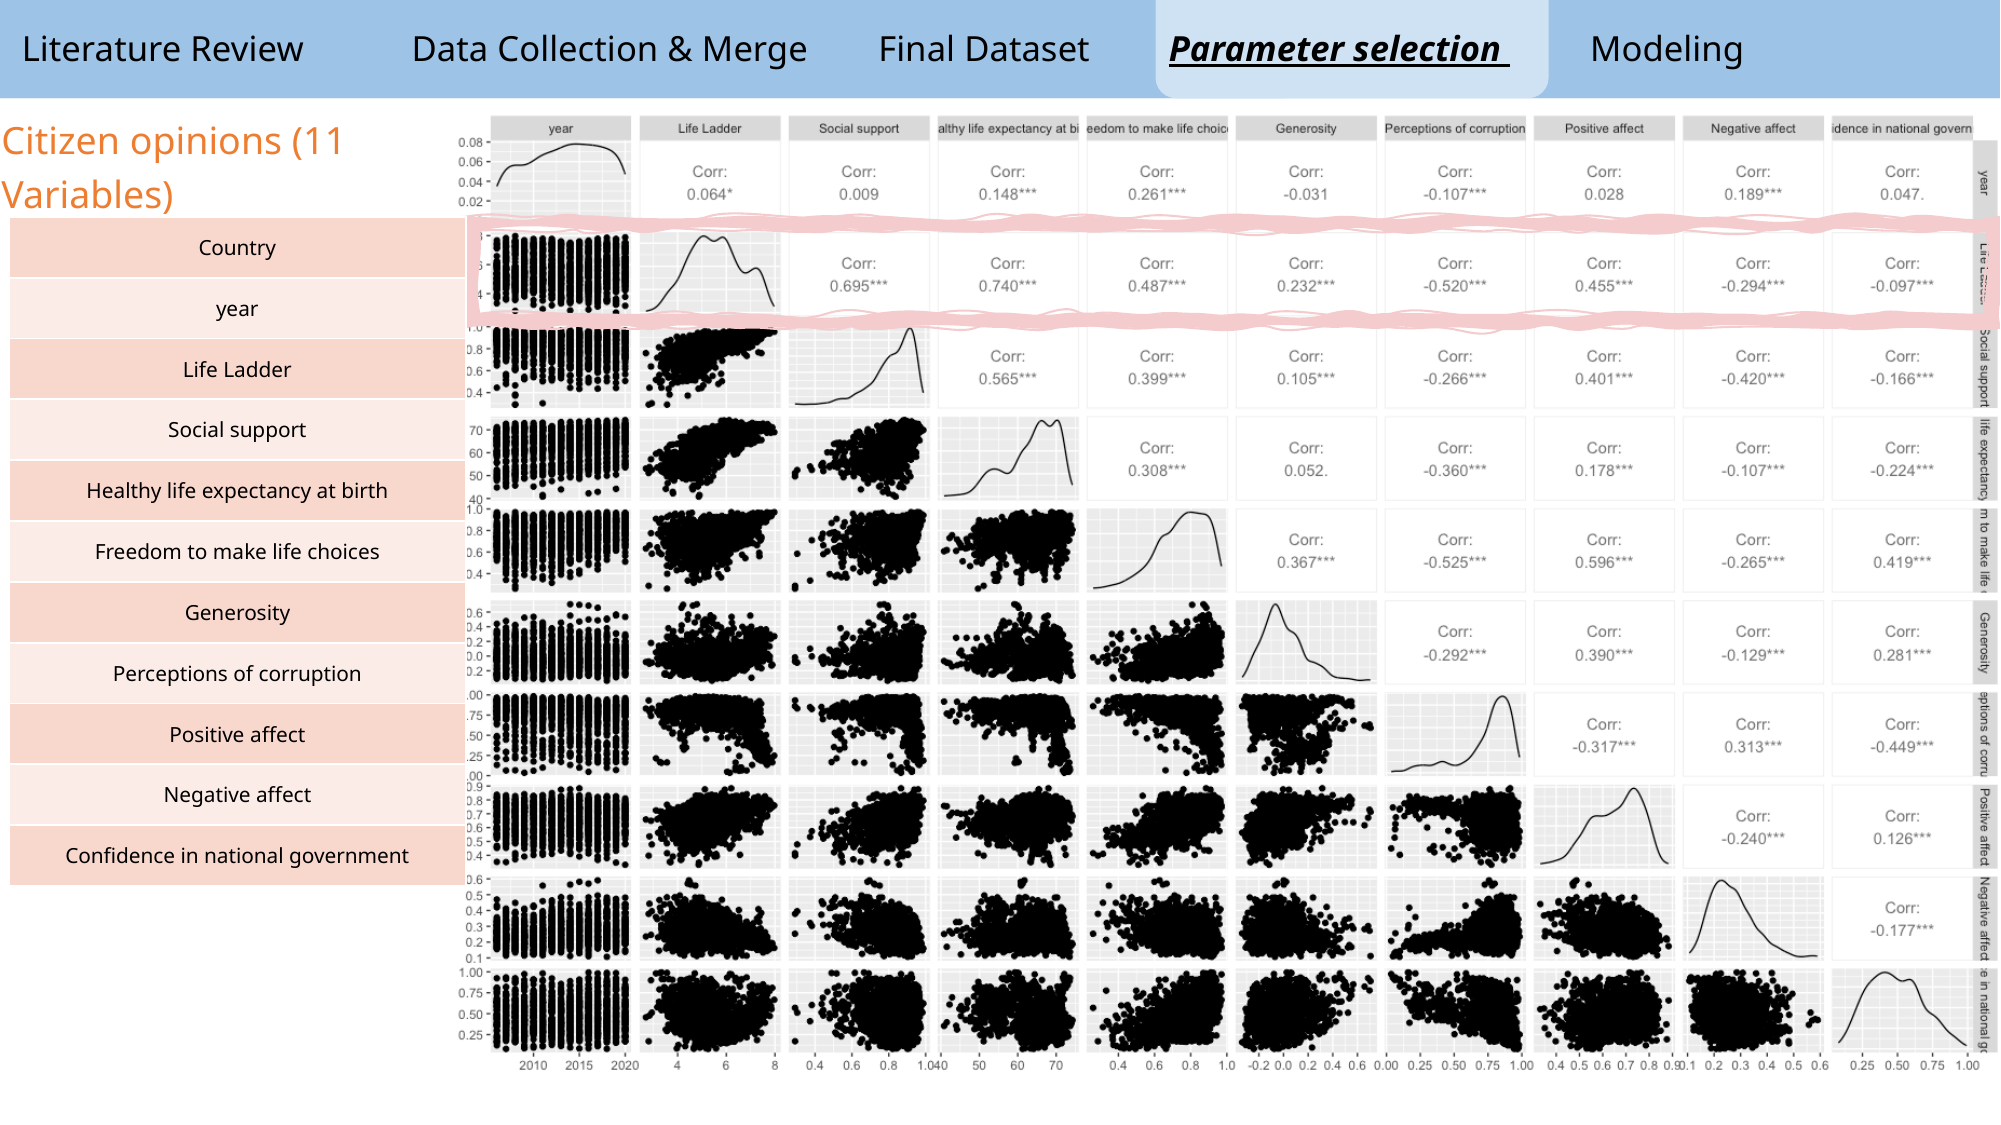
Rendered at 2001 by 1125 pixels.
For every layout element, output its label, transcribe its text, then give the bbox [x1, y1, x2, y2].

table_cell Social support [10, 400, 453, 459]
text_box [1535, 0, 2000, 99]
picture [453, 108, 1999, 1073]
table_cell year [10, 279, 453, 338]
table_cell Life Ladder [10, 339, 453, 398]
table_cell Generosity [10, 583, 453, 642]
table_cell Negative affect [10, 765, 453, 824]
text_box [0, 0, 1154, 99]
table_cell Freedom to make life choices [10, 522, 453, 581]
text_box Modeling [1590, 18, 1959, 69]
table_cell Perceptions of corruption [10, 644, 453, 703]
text_box Literature Review [21, 18, 389, 69]
table_cell Confidence in national government [10, 826, 453, 885]
text_box [1154, 0, 1550, 100]
text_box Citizen opinions (11 Variables) [1, 107, 514, 216]
table_header Country [10, 218, 453, 277]
text_box Final Dataset [878, 18, 1142, 69]
text_box Data Collection & Merge [389, 18, 808, 69]
text_box Parameter selection [1142, 18, 1511, 108]
table_cell Healthy life expectancy at birth [10, 461, 453, 520]
table_cell Positive affect [10, 704, 453, 763]
